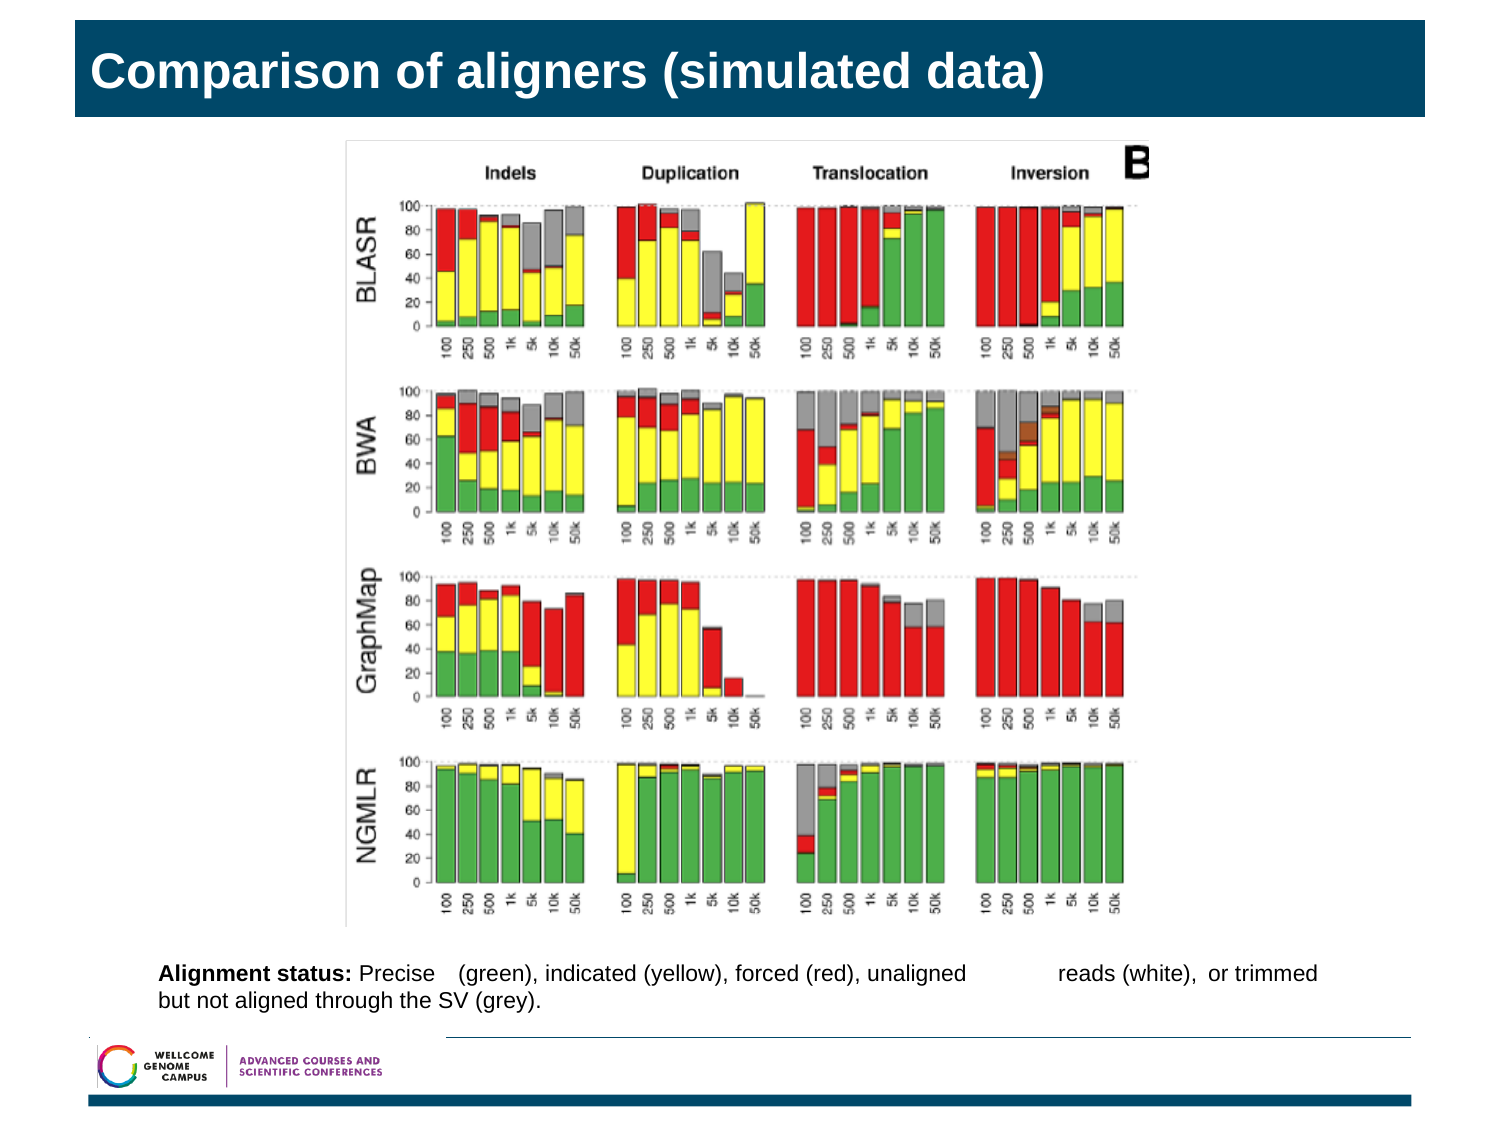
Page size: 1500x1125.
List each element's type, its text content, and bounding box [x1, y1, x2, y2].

picture [90, 1037, 446, 1092]
title Comparison of aligners (simulated data) [75, 20, 1425, 117]
text_box Alignment status: Precise (green), indicated (yellow), forced (red), unaligned reads (white), or trimmed but not aligned through the SV (grey). [143, 943, 1348, 1084]
picture [331, 125, 1150, 927]
